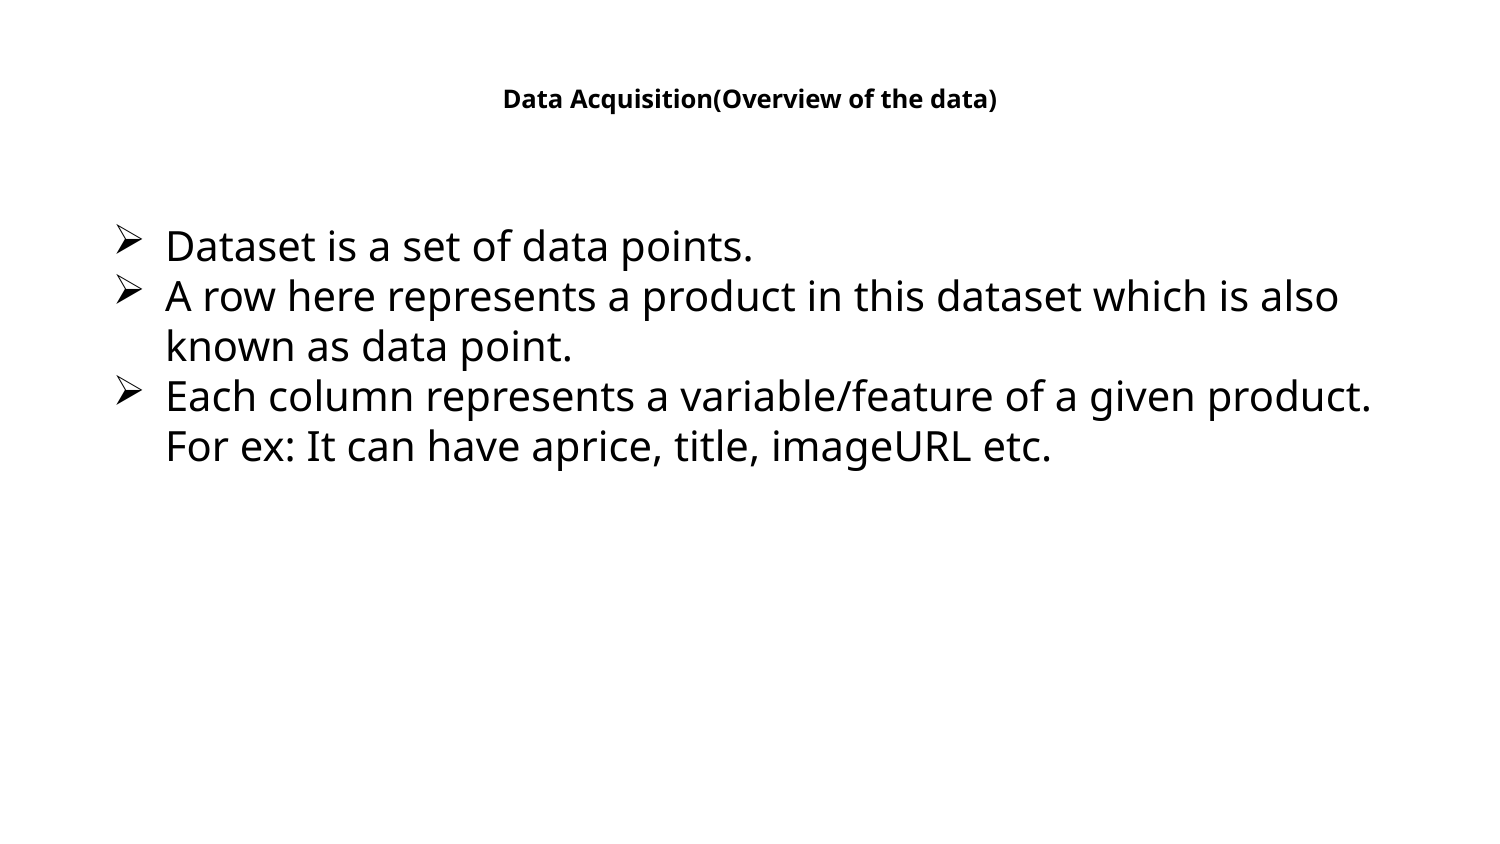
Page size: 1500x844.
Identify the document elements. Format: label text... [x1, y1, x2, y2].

list Dataset is a set of data points. A row here represents a product in this dataset which is also known as data point. Each column represents a variable/feature of a given product. For ex: It can have aprice, title, imageURL etc. [75, 204, 1425, 702]
title Data Acquisition(Overview of the data) [75, 67, 1425, 129]
